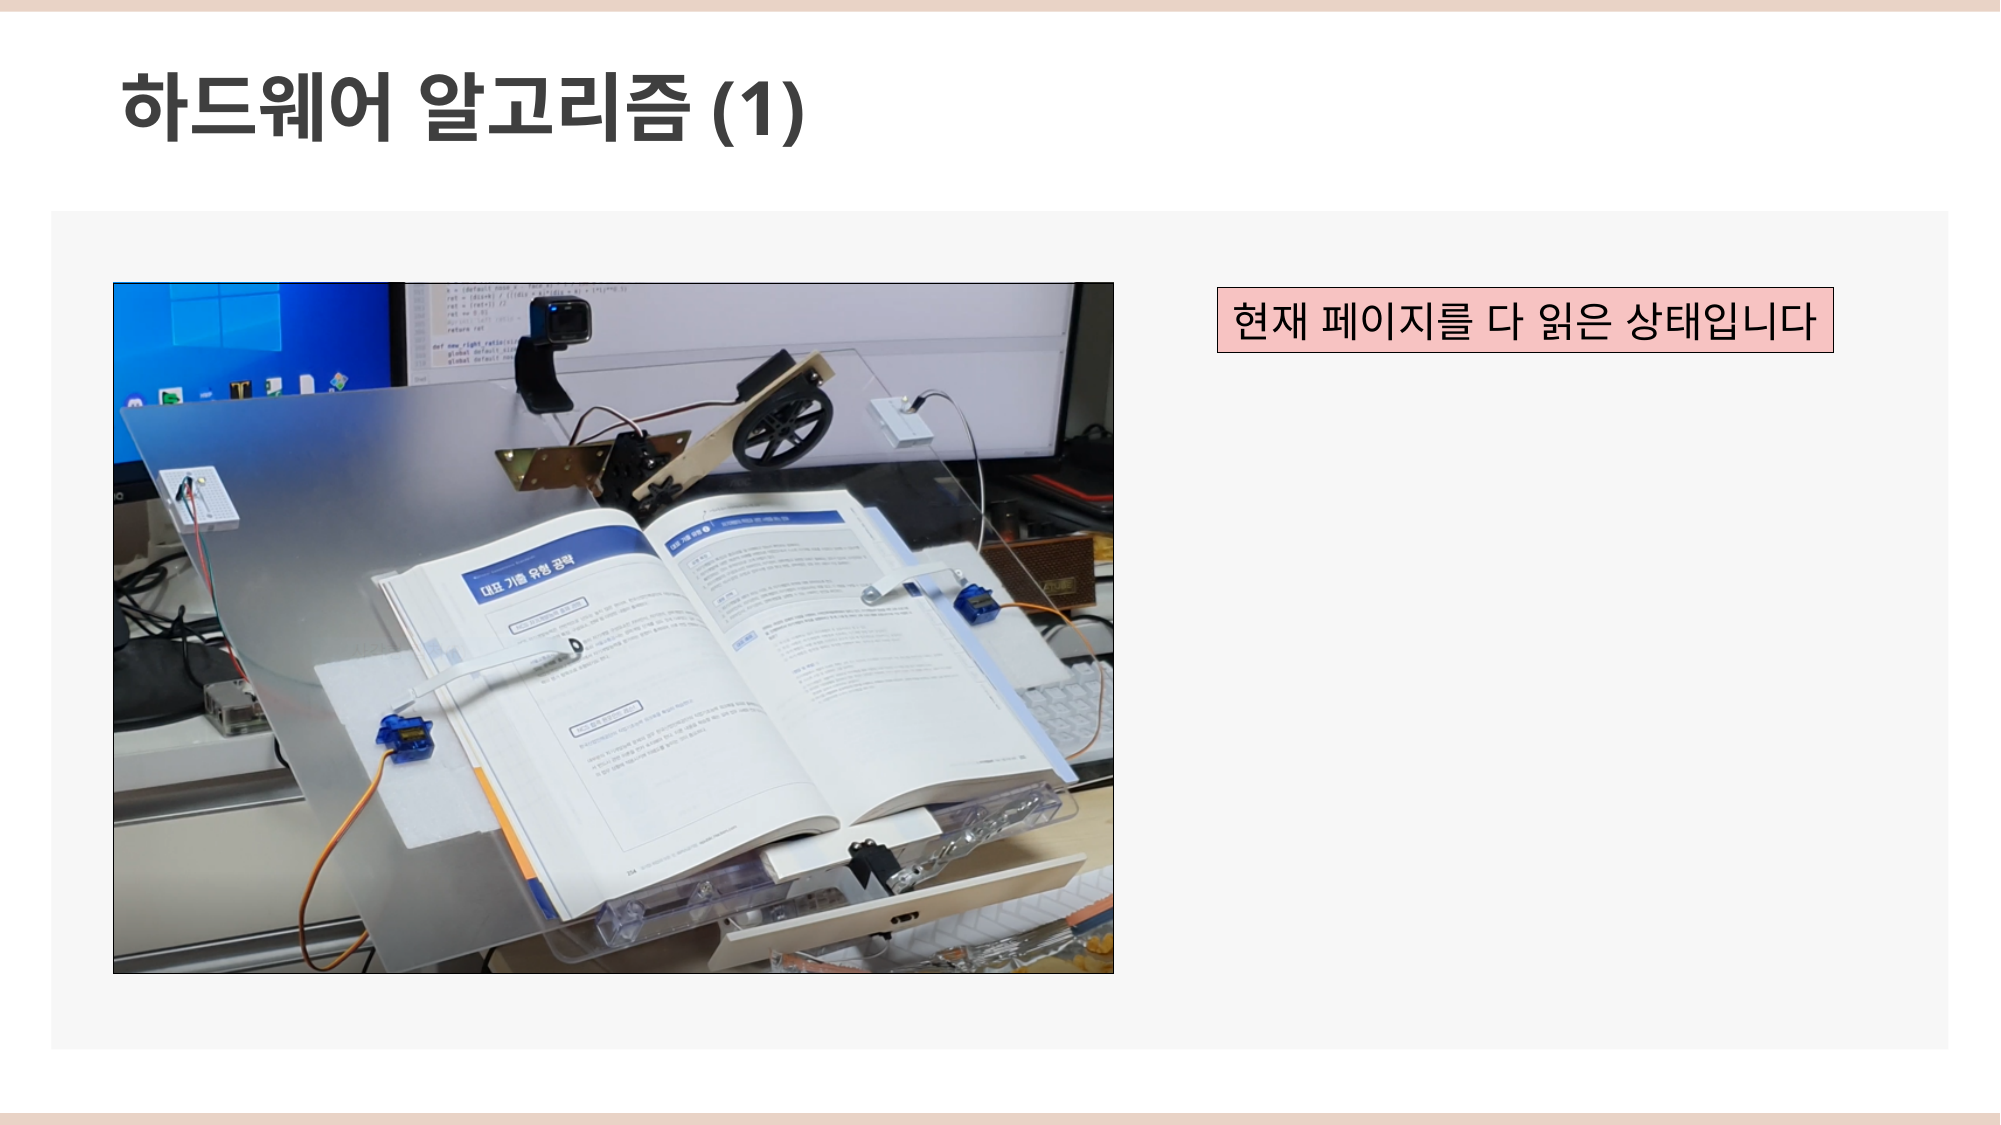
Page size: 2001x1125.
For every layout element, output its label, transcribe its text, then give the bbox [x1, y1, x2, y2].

text_box [0, 1113, 2000, 1125]
text_box [51, 211, 1949, 1050]
text_box 현재 페이지를 다 읽은 상태입니다 [1217, 287, 1834, 353]
text_box [208, 32, 1025, 139]
text_box [0, 0, 2000, 12]
picture [113, 282, 1114, 975]
text_box 하드웨어 알고리즘(1) [105, 52, 922, 158]
